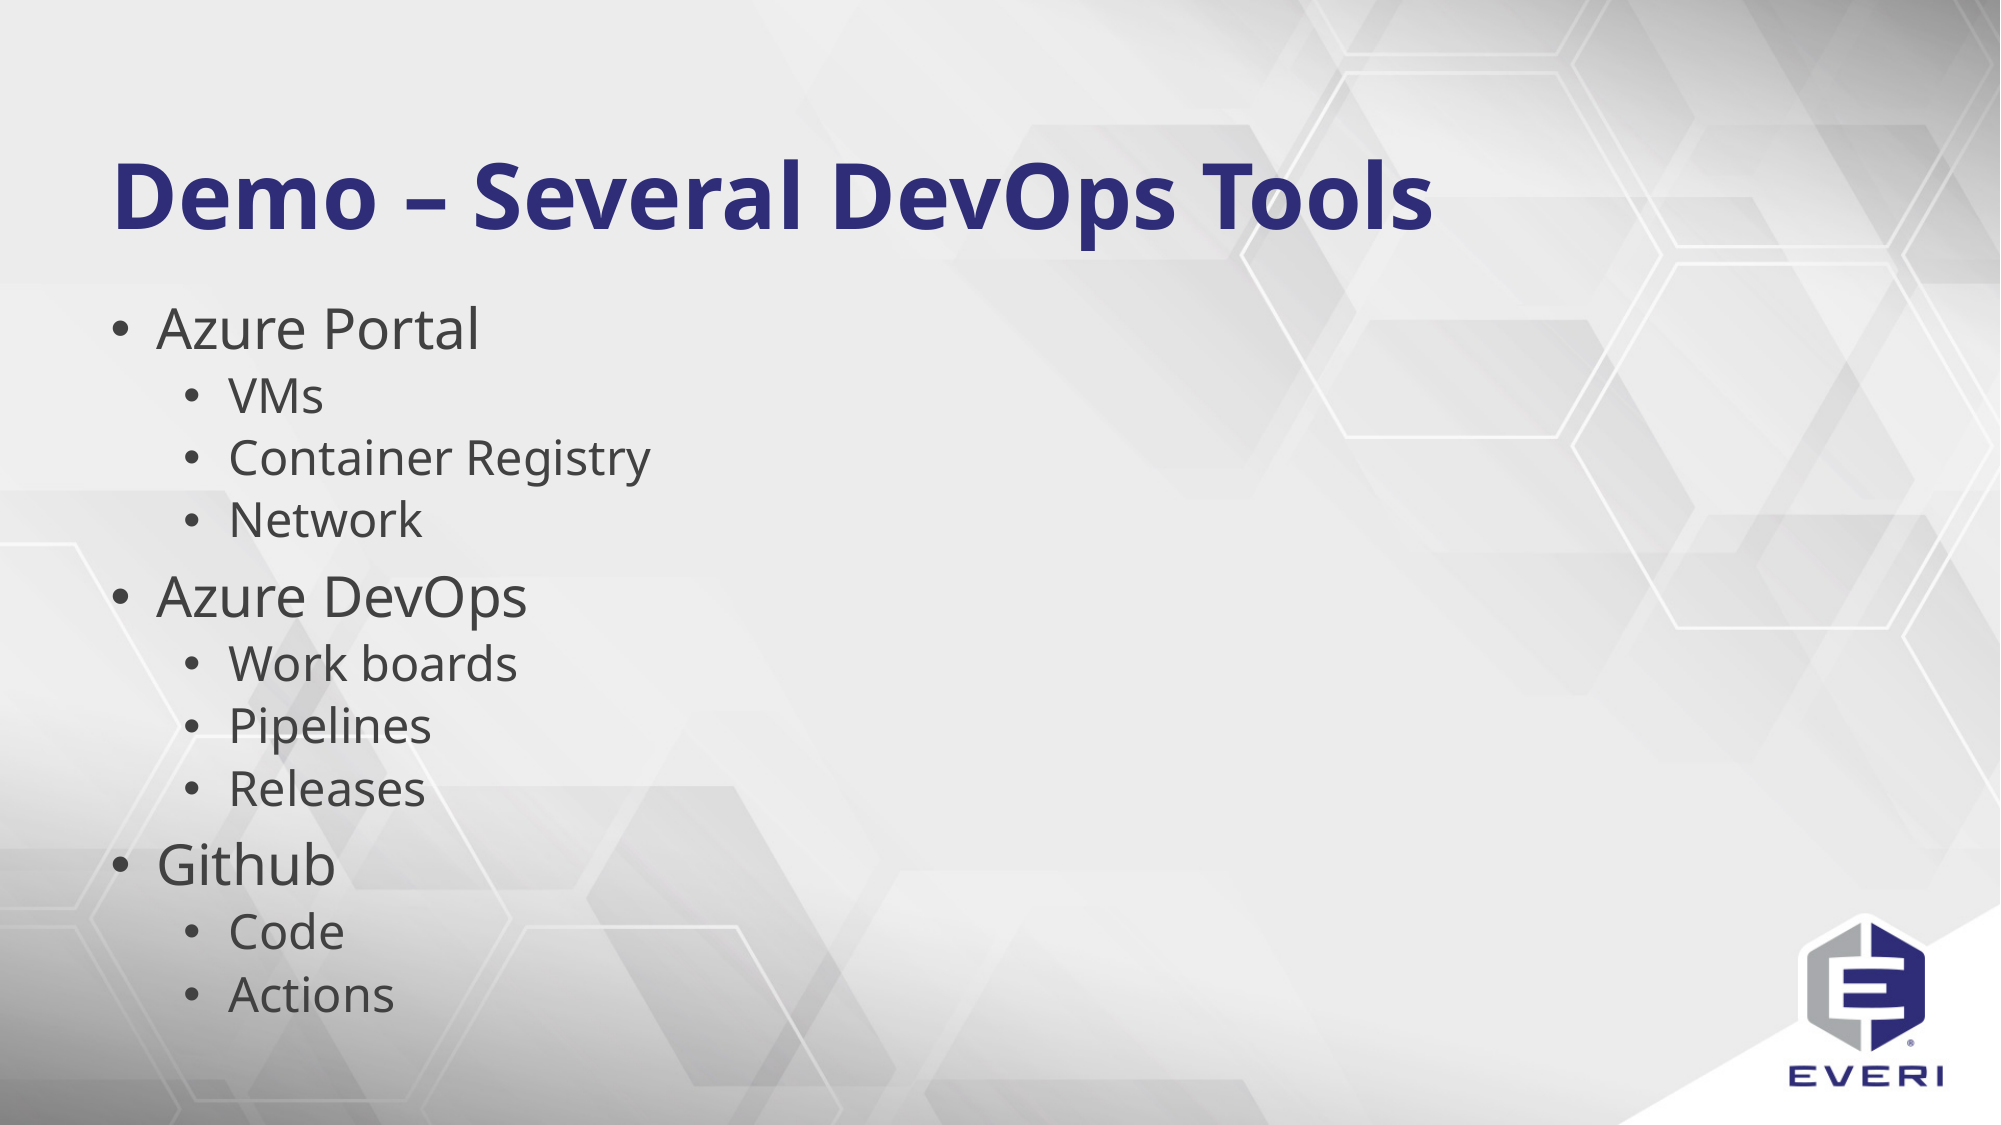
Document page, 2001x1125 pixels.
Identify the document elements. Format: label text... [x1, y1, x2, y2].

list Azure Portal VMs Container Registry Network Azure DevOps Work boards Pipelines Releases Github Code Actions [95, 292, 1863, 1031]
title Demo – Several DevOps Tools [95, 72, 1863, 257]
picture [0, 0, 2000, 1125]
